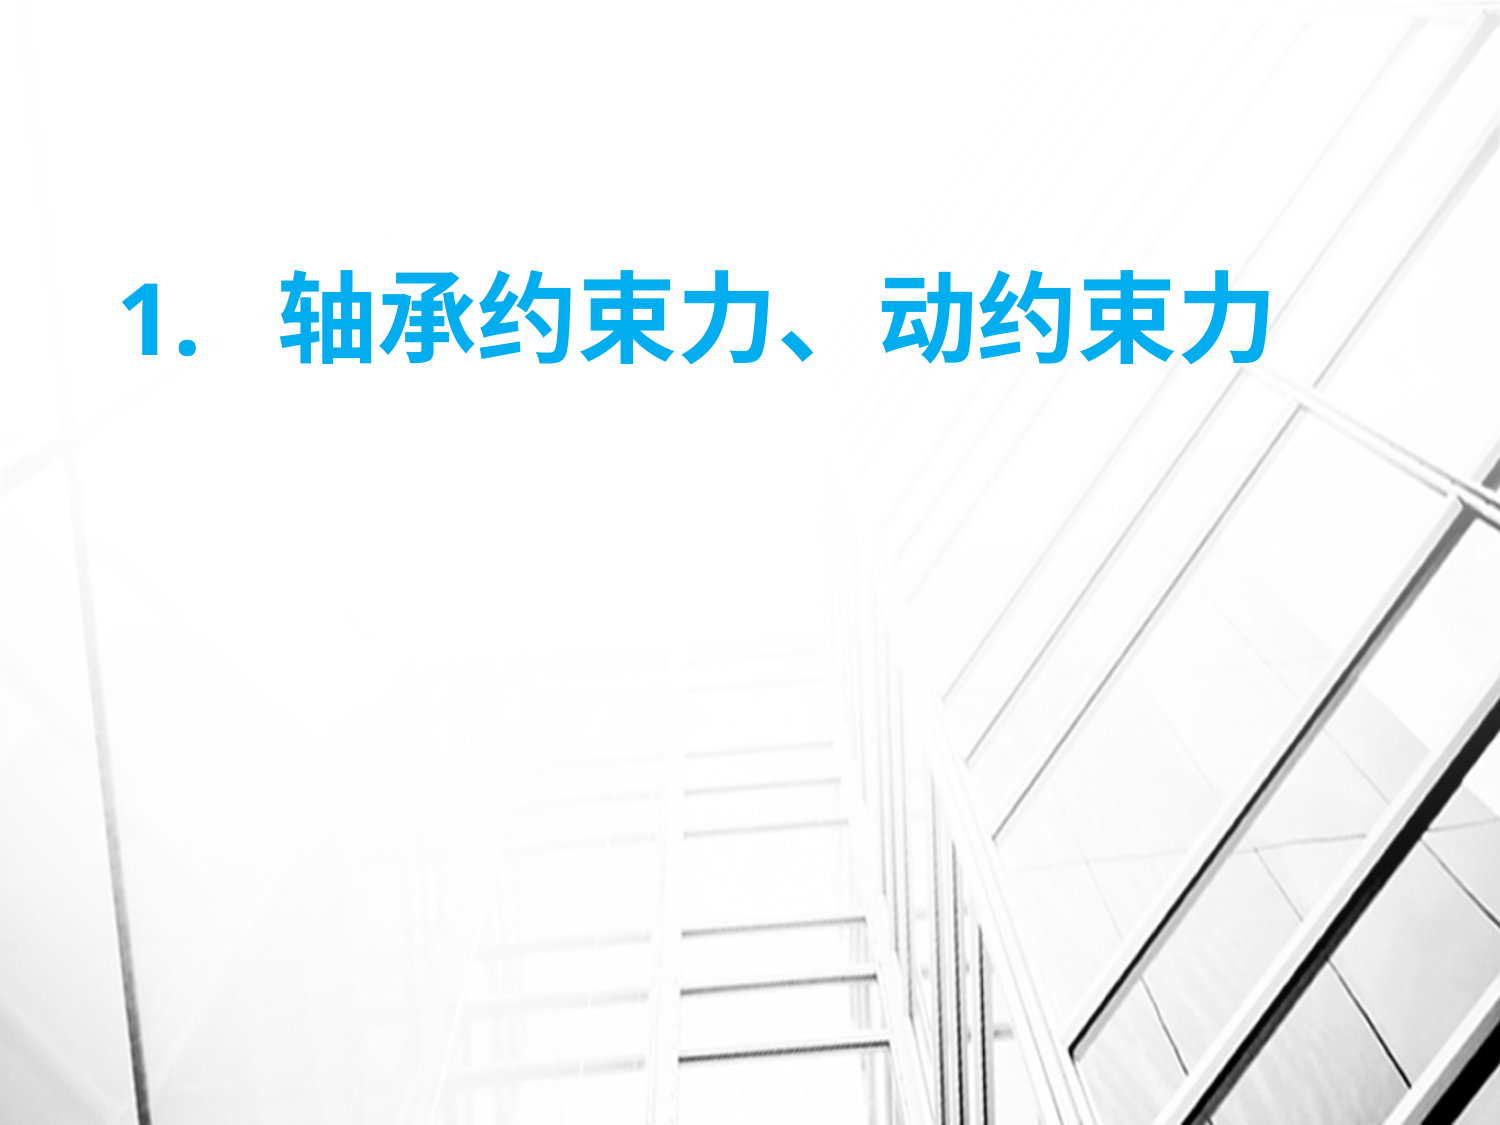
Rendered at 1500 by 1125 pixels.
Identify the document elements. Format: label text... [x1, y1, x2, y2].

title 1. 轴承约束力、动约束力 [76, 278, 1317, 503]
picture [0, 0, 1500, 1125]
